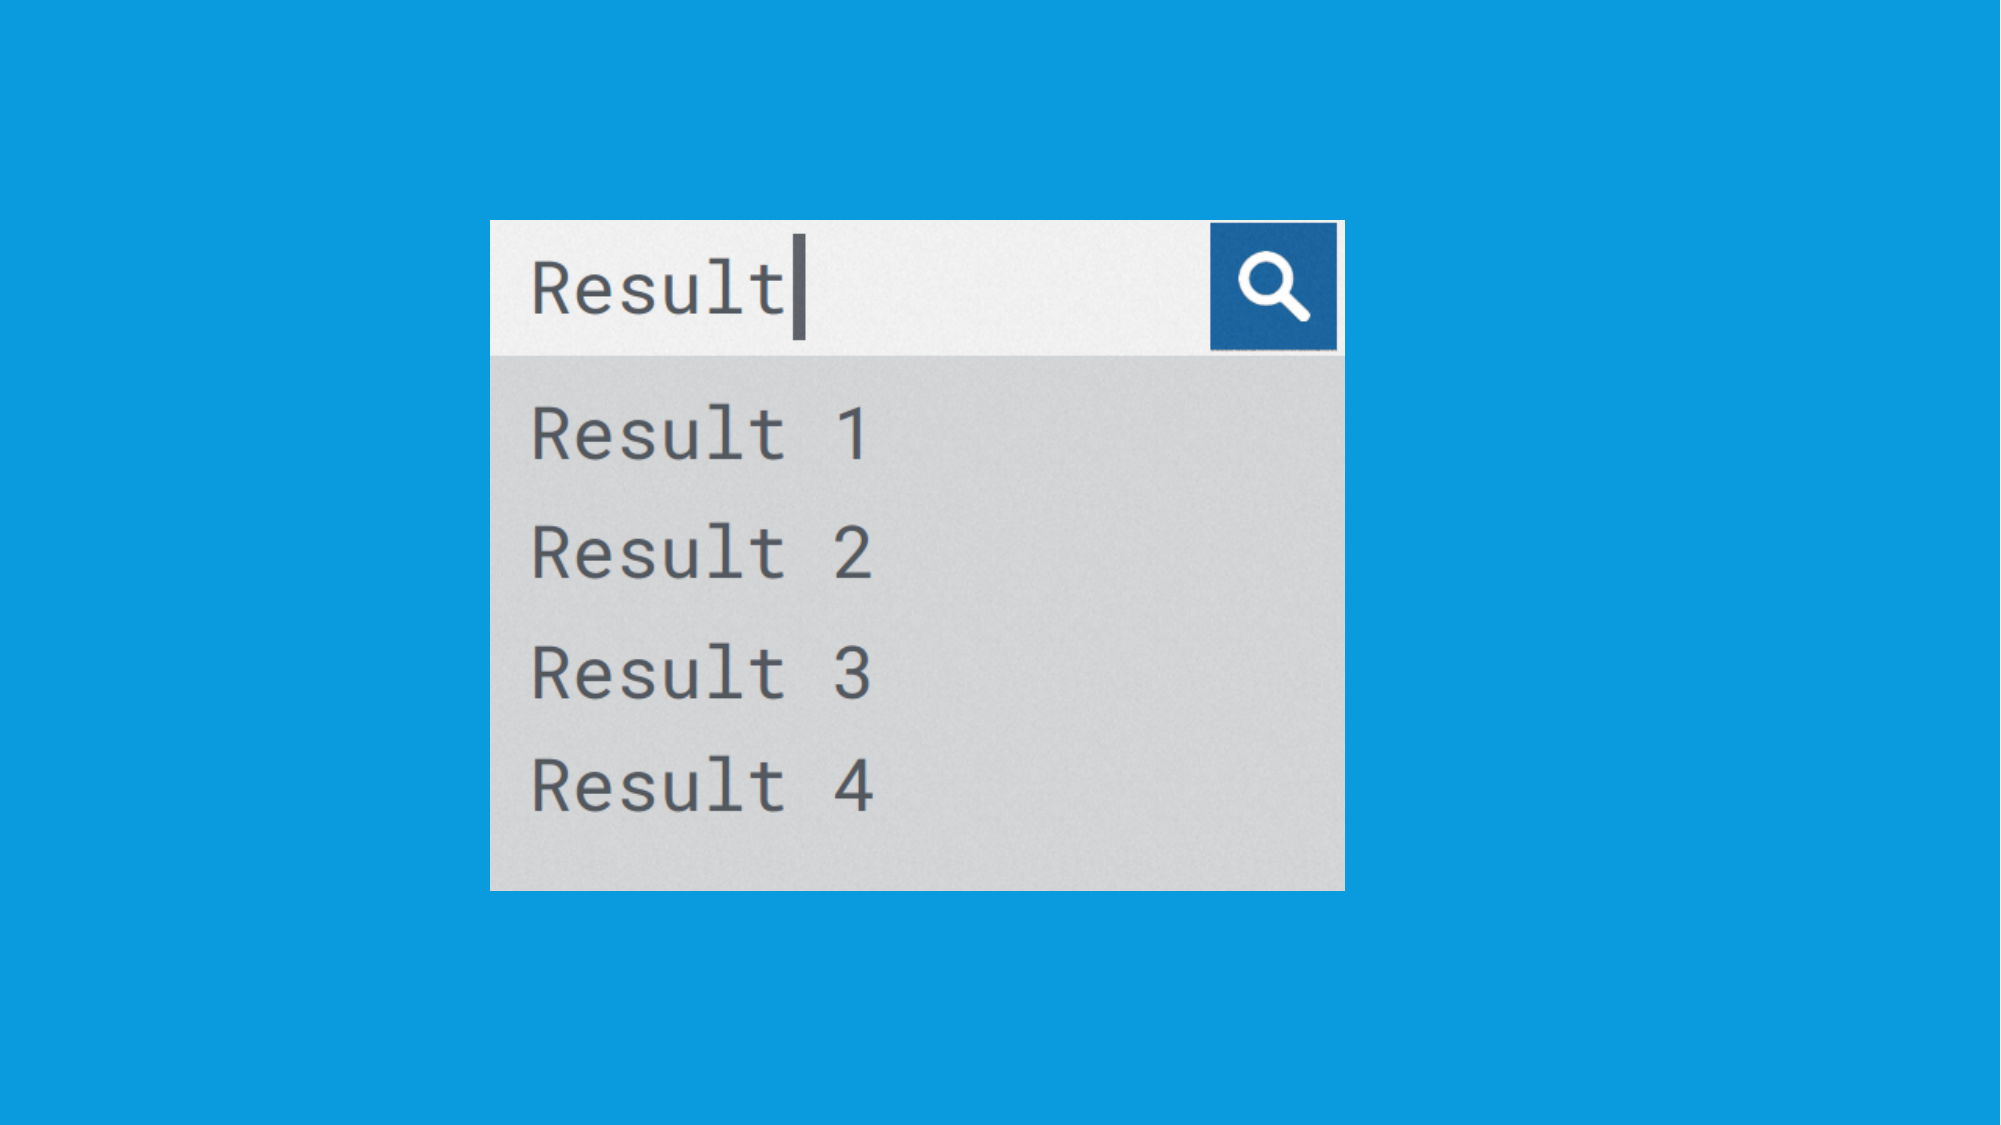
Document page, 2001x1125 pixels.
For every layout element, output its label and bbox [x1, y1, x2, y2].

picture [491, 221, 1344, 890]
